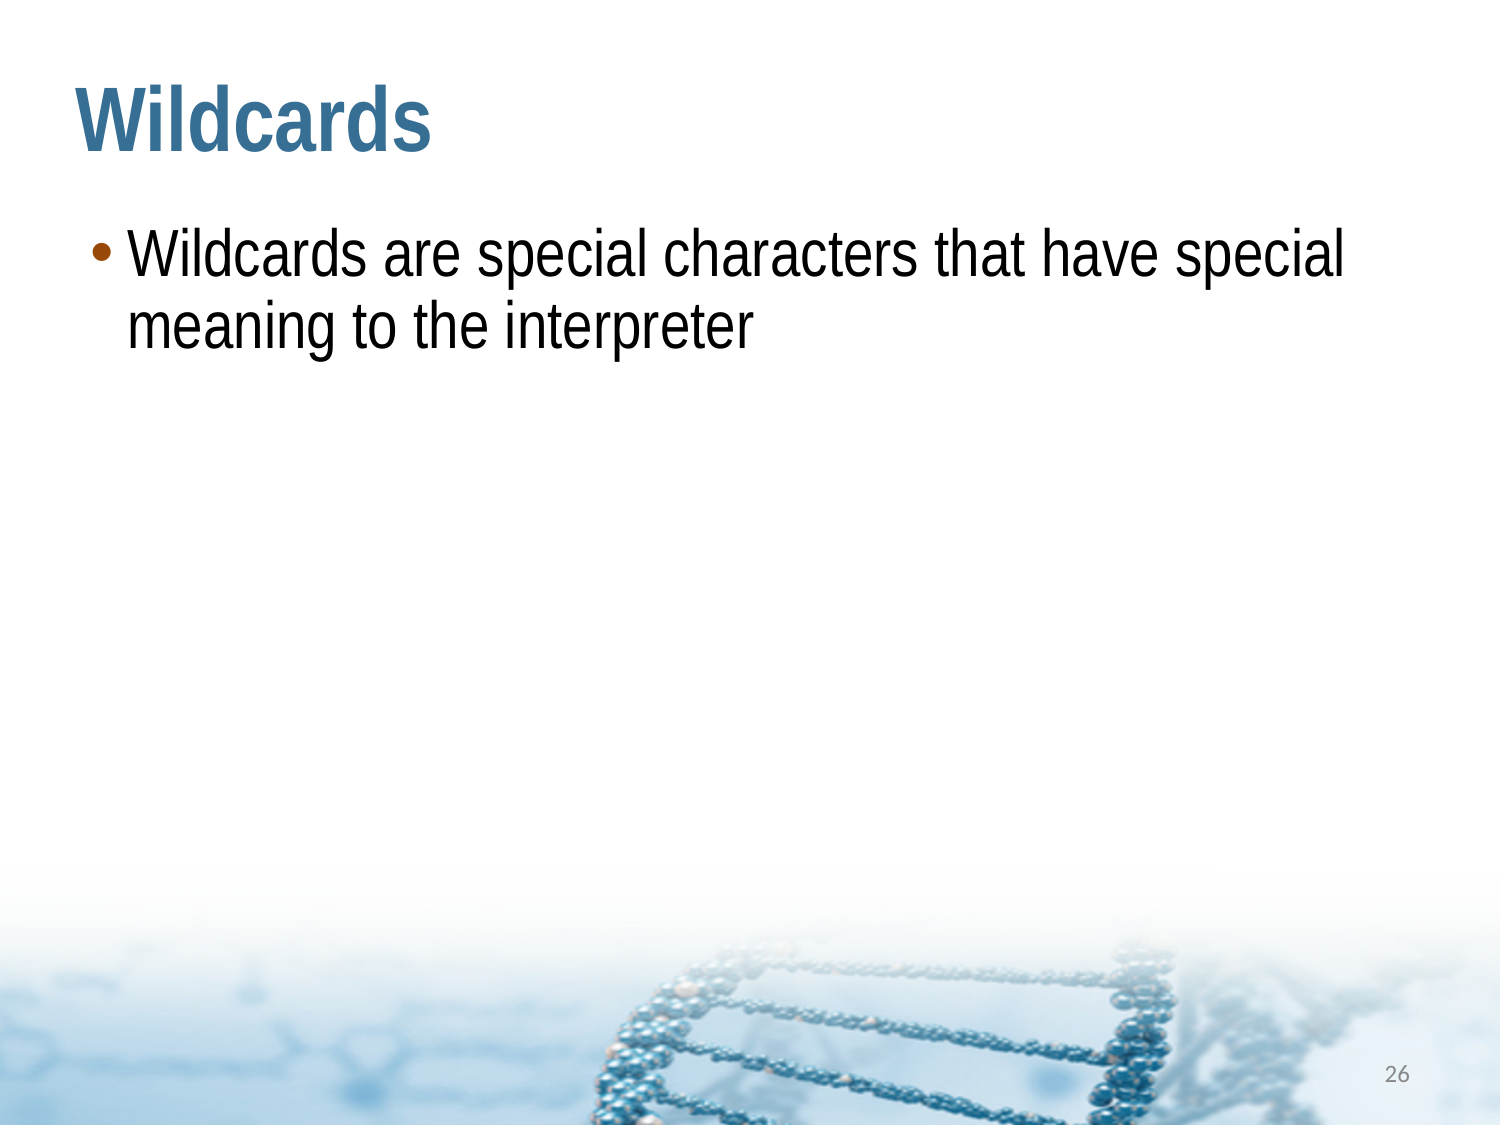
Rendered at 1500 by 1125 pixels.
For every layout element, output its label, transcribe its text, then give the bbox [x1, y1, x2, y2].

picture [0, 862, 1500, 1125]
title Wildcards [60, 20, 1455, 209]
slide_number 26 [1074, 1042, 1425, 1103]
list Wildcards are special characters that have special meaning to the interpreter [75, 211, 1425, 998]
